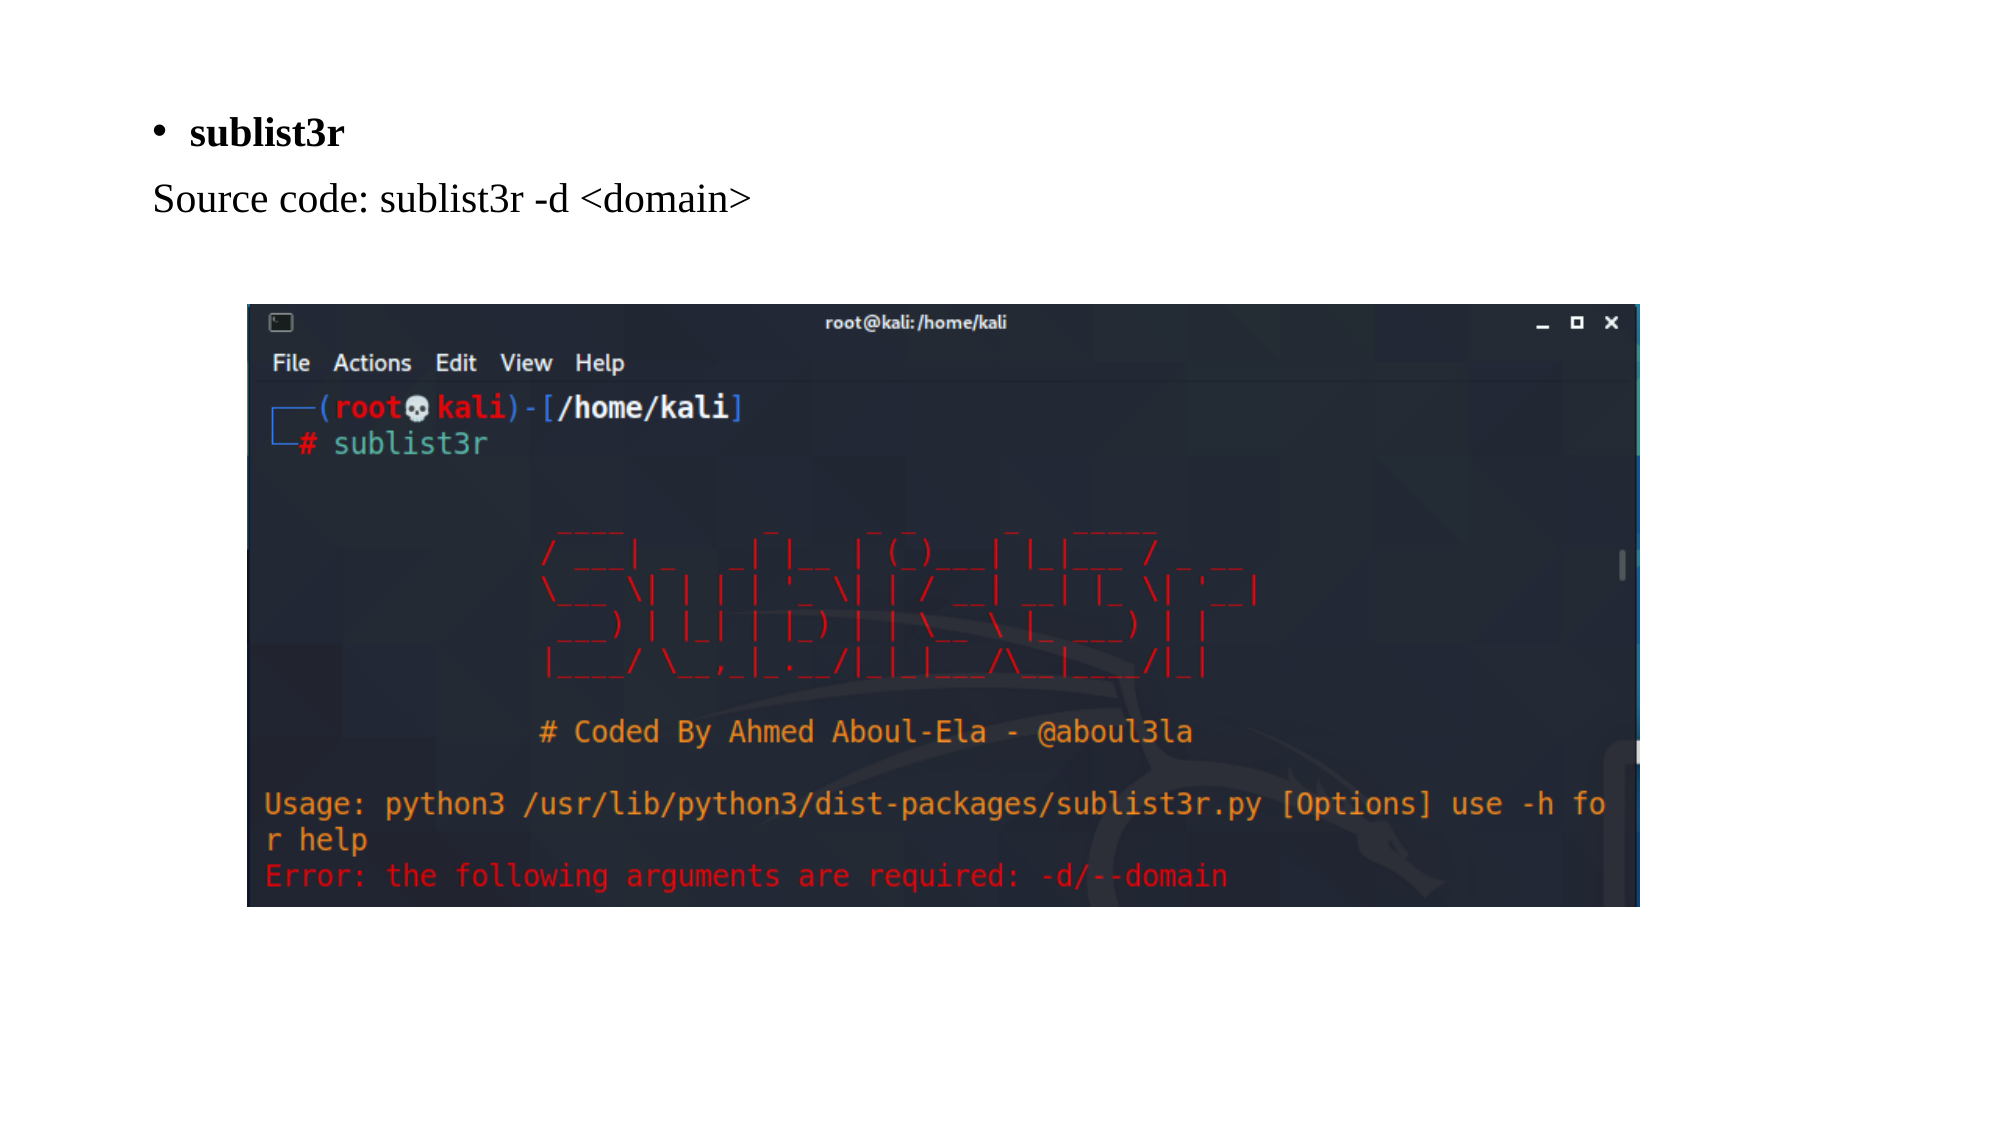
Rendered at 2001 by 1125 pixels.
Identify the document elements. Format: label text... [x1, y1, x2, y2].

list sublist3r Source code: sublist3r -d <domain> [137, 102, 1863, 1014]
picture [247, 304, 1640, 907]
